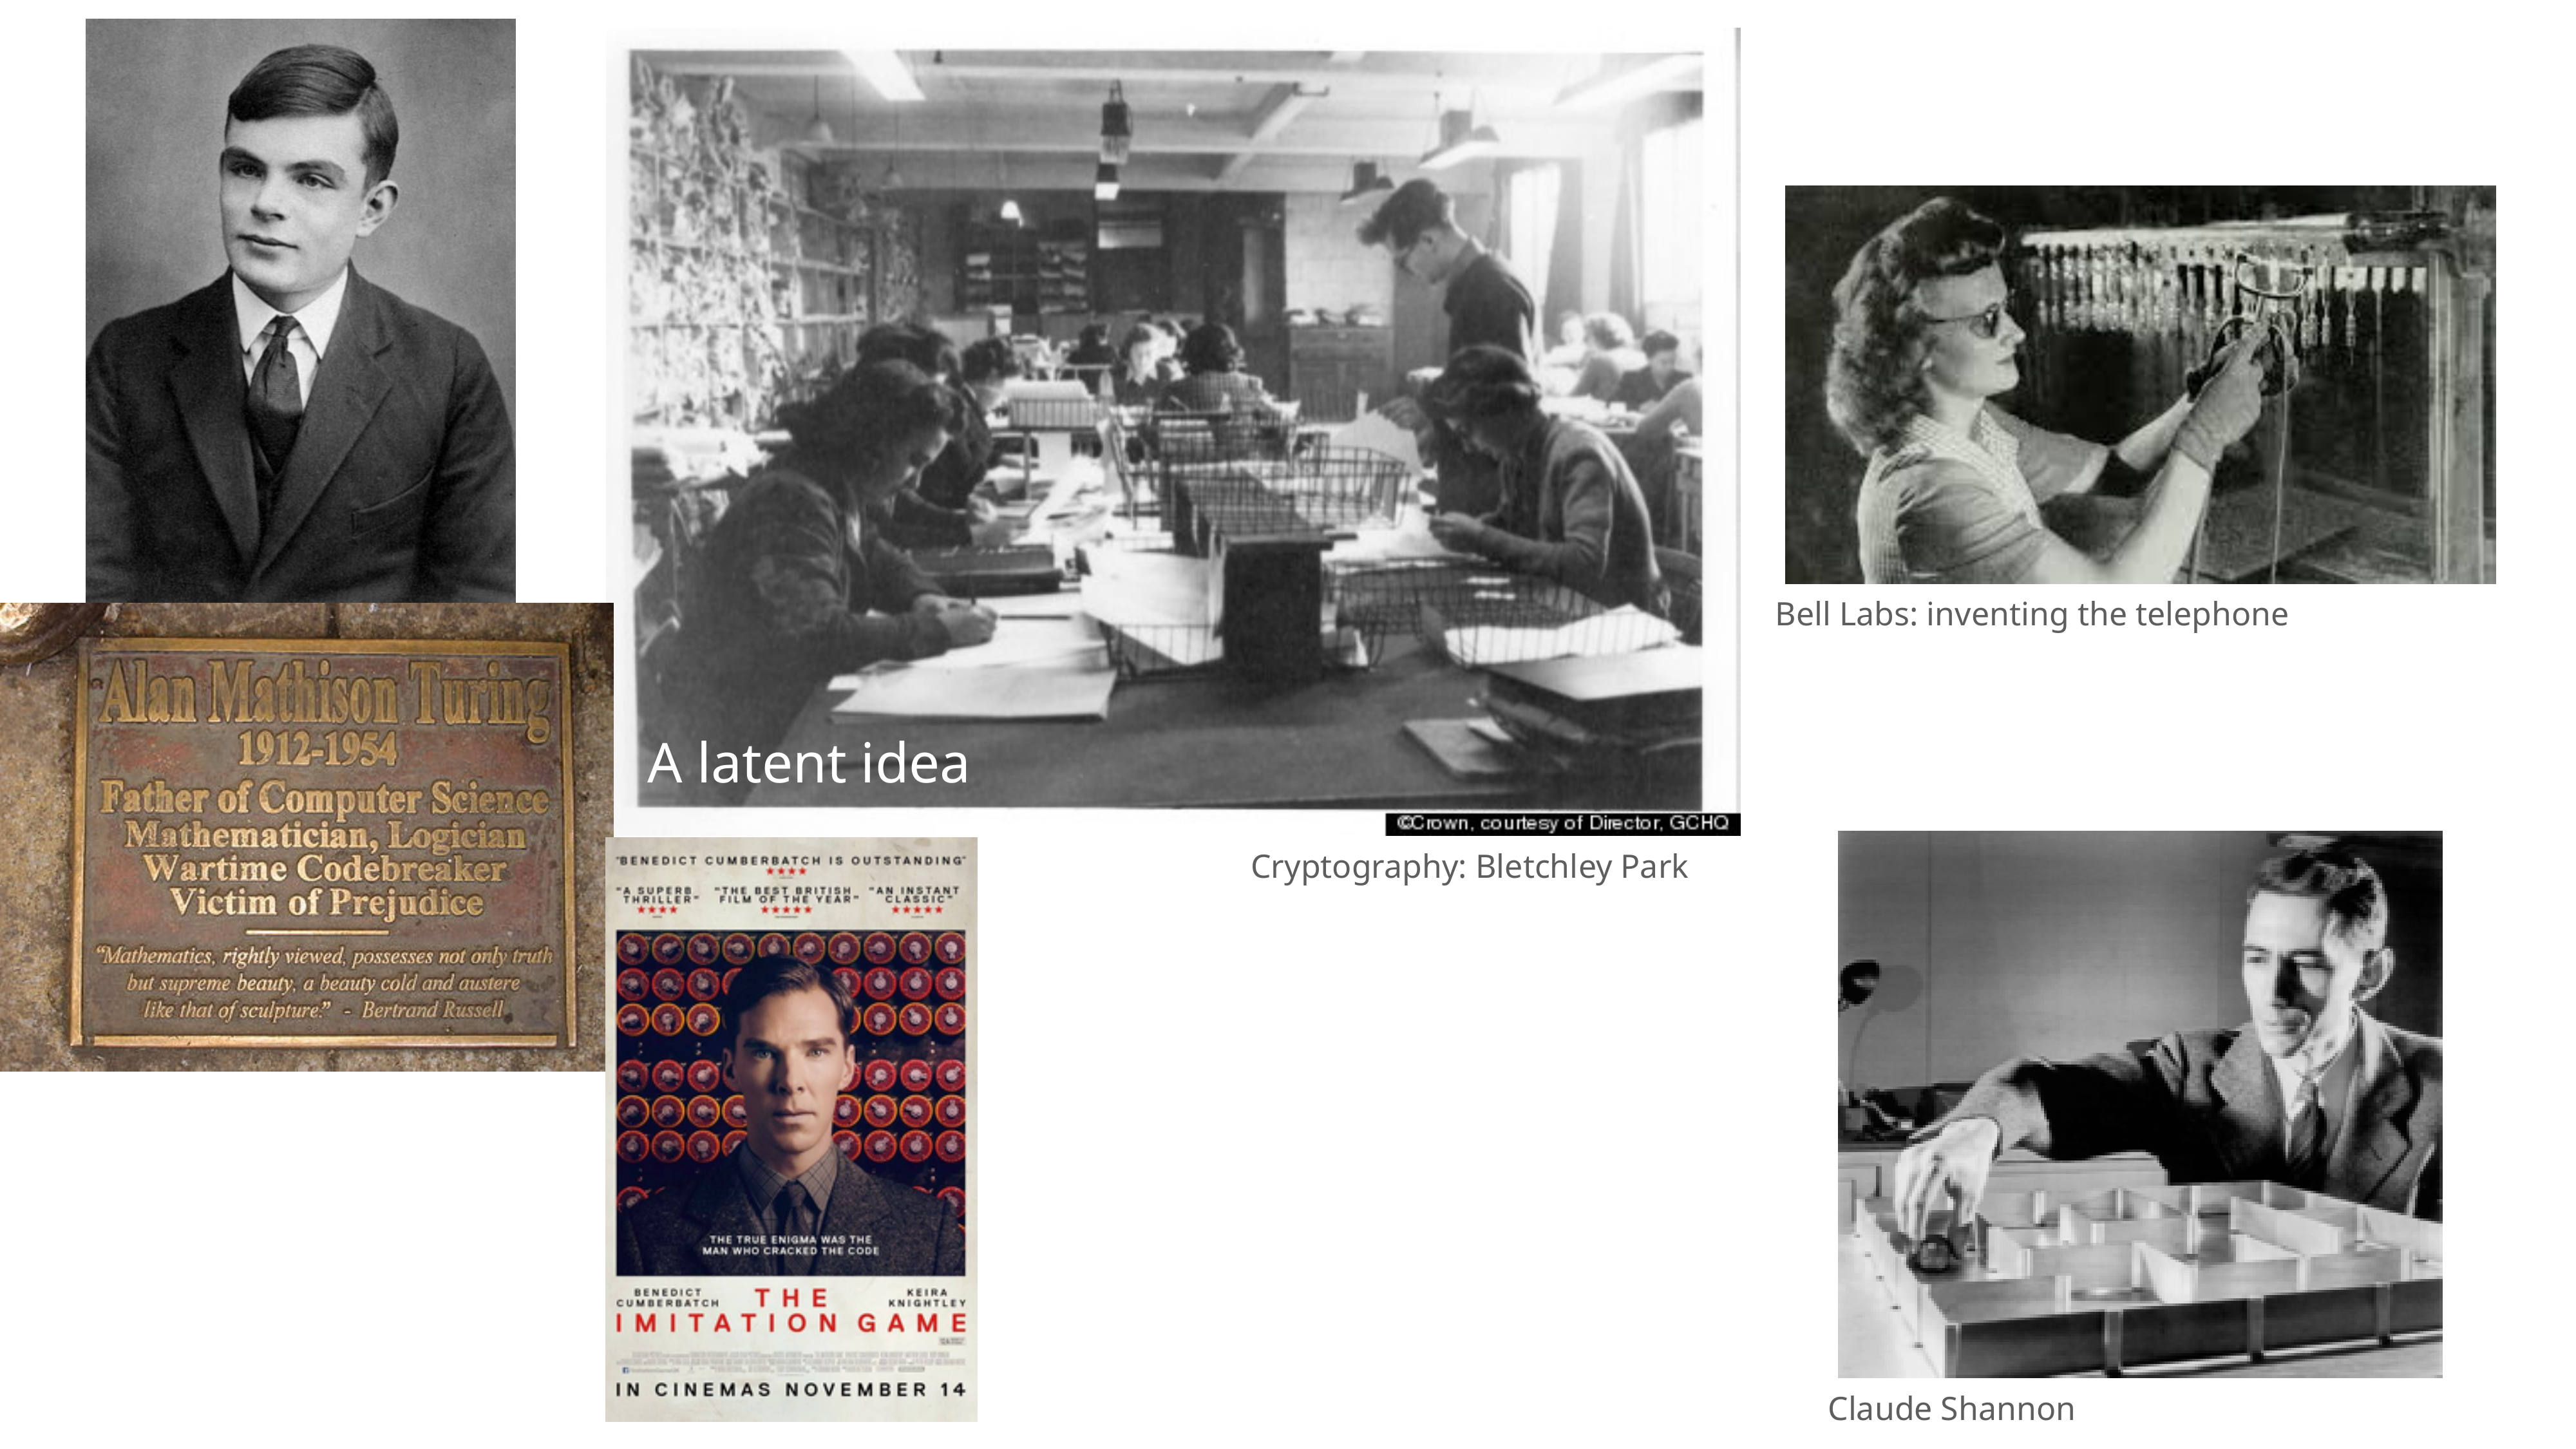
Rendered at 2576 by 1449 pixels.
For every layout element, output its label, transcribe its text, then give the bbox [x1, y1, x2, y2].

picture [1838, 831, 2443, 1378]
text_box Bell Labs: inventing the telephone [1770, 588, 2295, 638]
picture [1785, 185, 2497, 585]
text_box Cryptography: Bletchley Park [1245, 840, 1695, 890]
picture [0, 19, 1741, 1422]
text_box Claude Shannon [1823, 1383, 2082, 1433]
